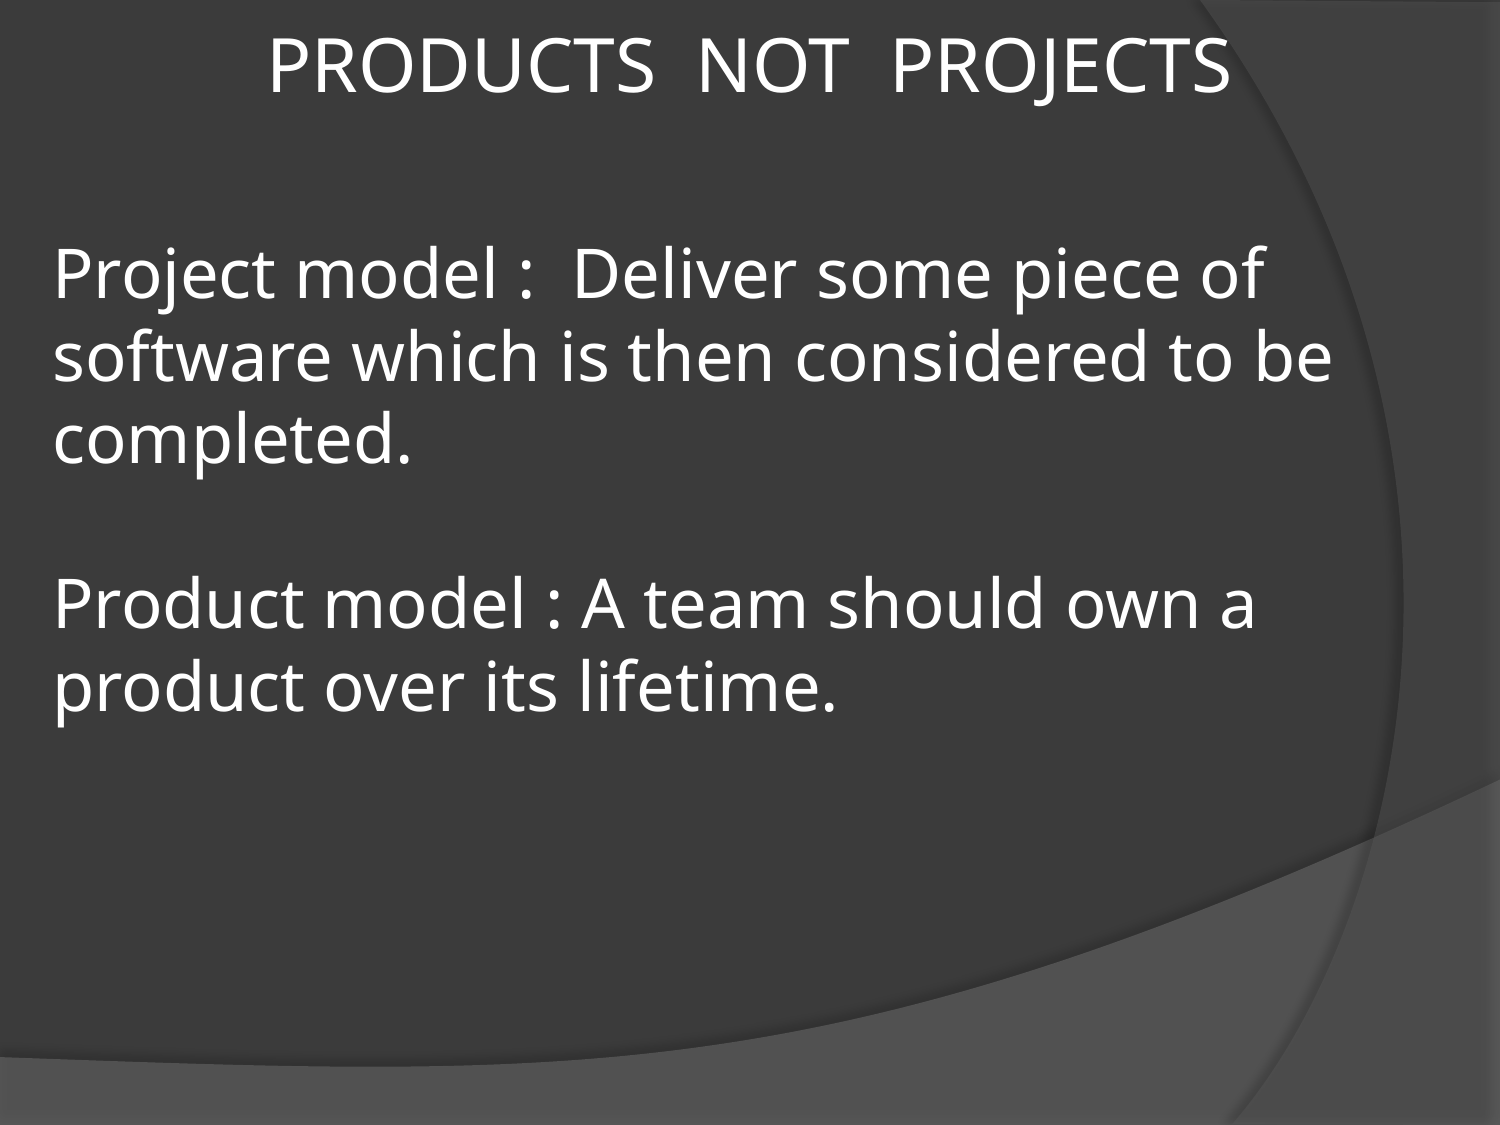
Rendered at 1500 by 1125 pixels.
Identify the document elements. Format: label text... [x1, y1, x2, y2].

title PRODUCTS NOT PROJECTS [0, 0, 1500, 163]
list Project model : Deliver some piece of software which is then considered to be completed. Product model : A team should own a product over its lifetime. [37, 162, 1463, 1088]
